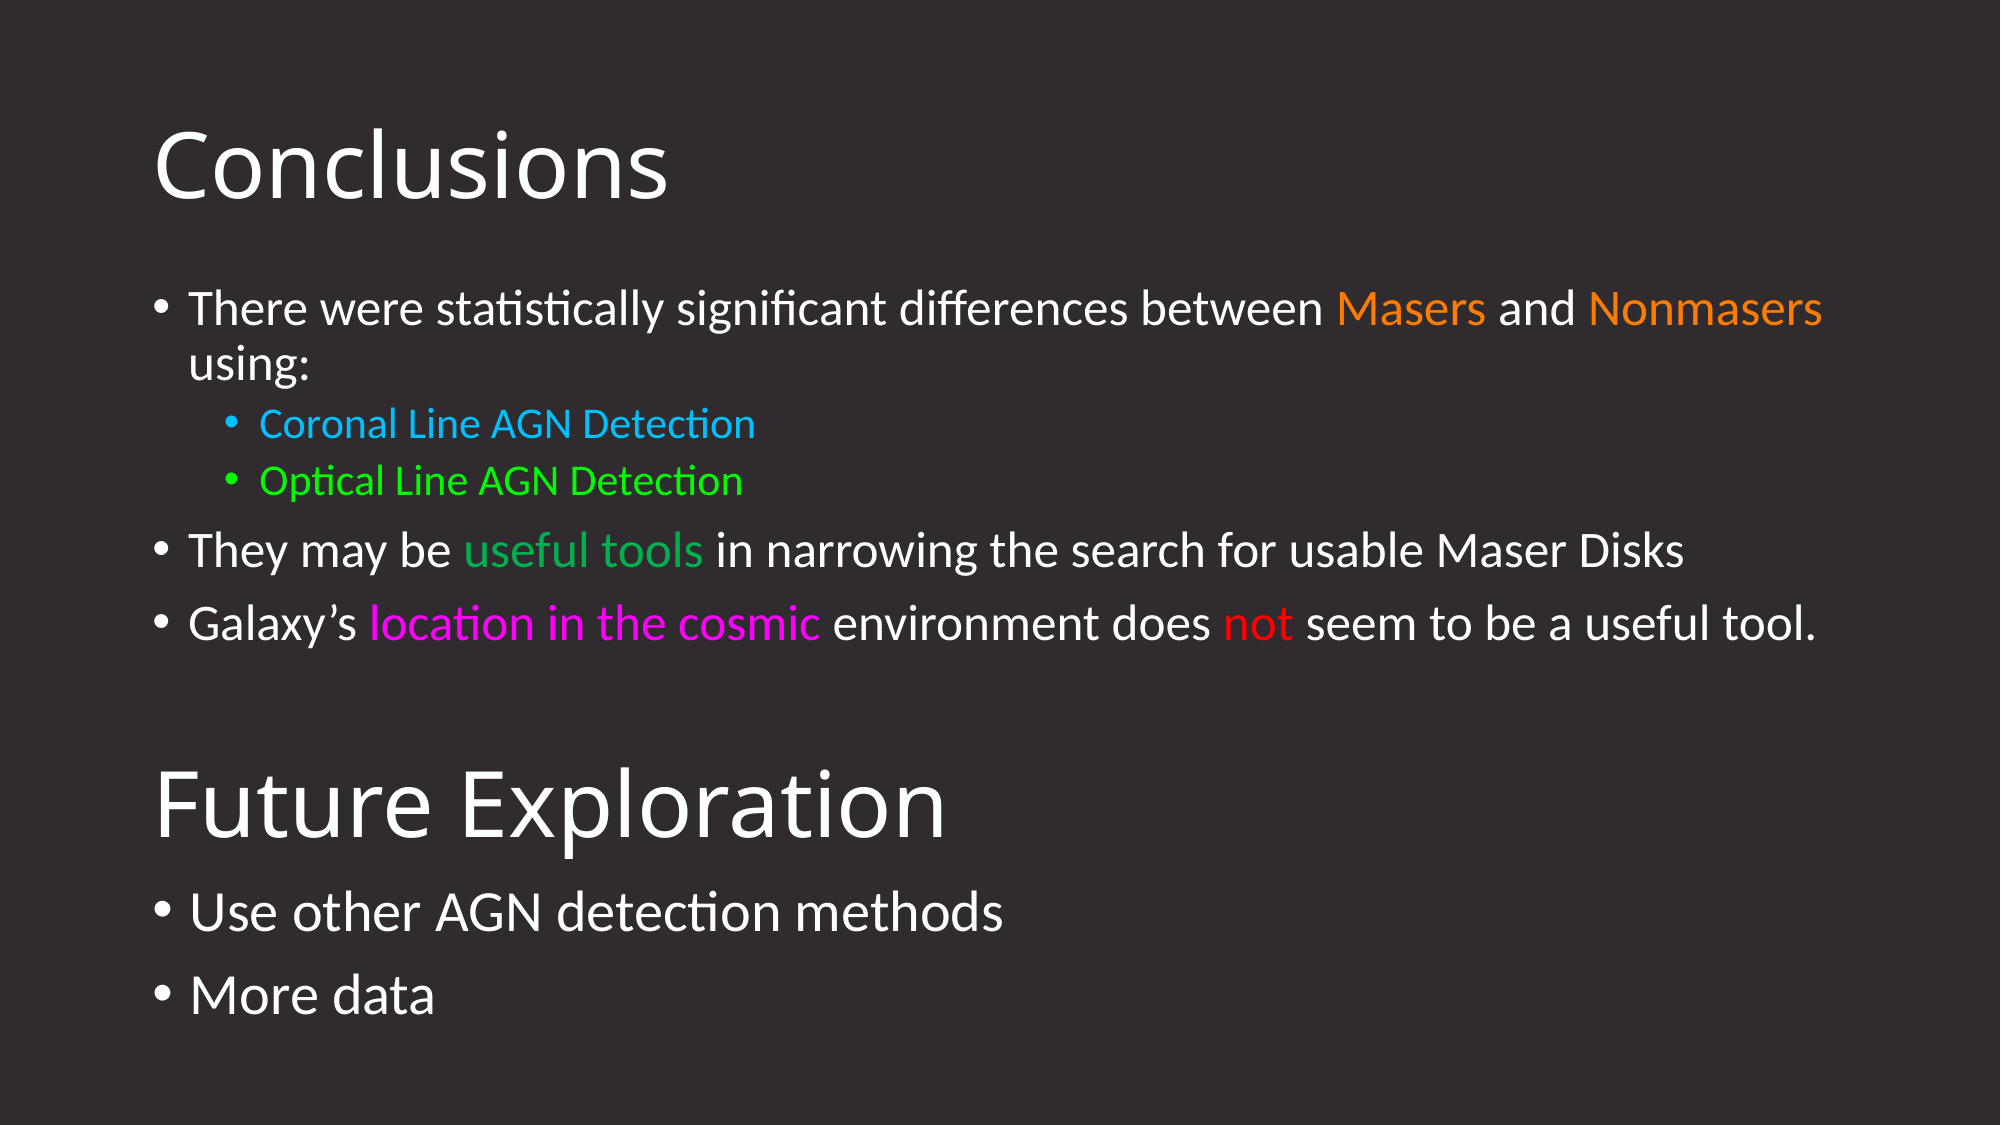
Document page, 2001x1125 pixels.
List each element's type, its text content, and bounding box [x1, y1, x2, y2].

list There were statistically significant differences between Masers and Nonmasers using: Coronal Line AGN Detection Optical Line AGN Detection They may be useful tools in narrowing the search for usable Maser Disks Galaxy’s location in the cosmic environment does not seem to be a useful tool. [137, 273, 1863, 699]
title Conclusions [137, 59, 1863, 273]
text_box Use other AGN detection methods More data [137, 873, 1863, 1066]
text_box Future Exploration [137, 699, 1863, 873]
